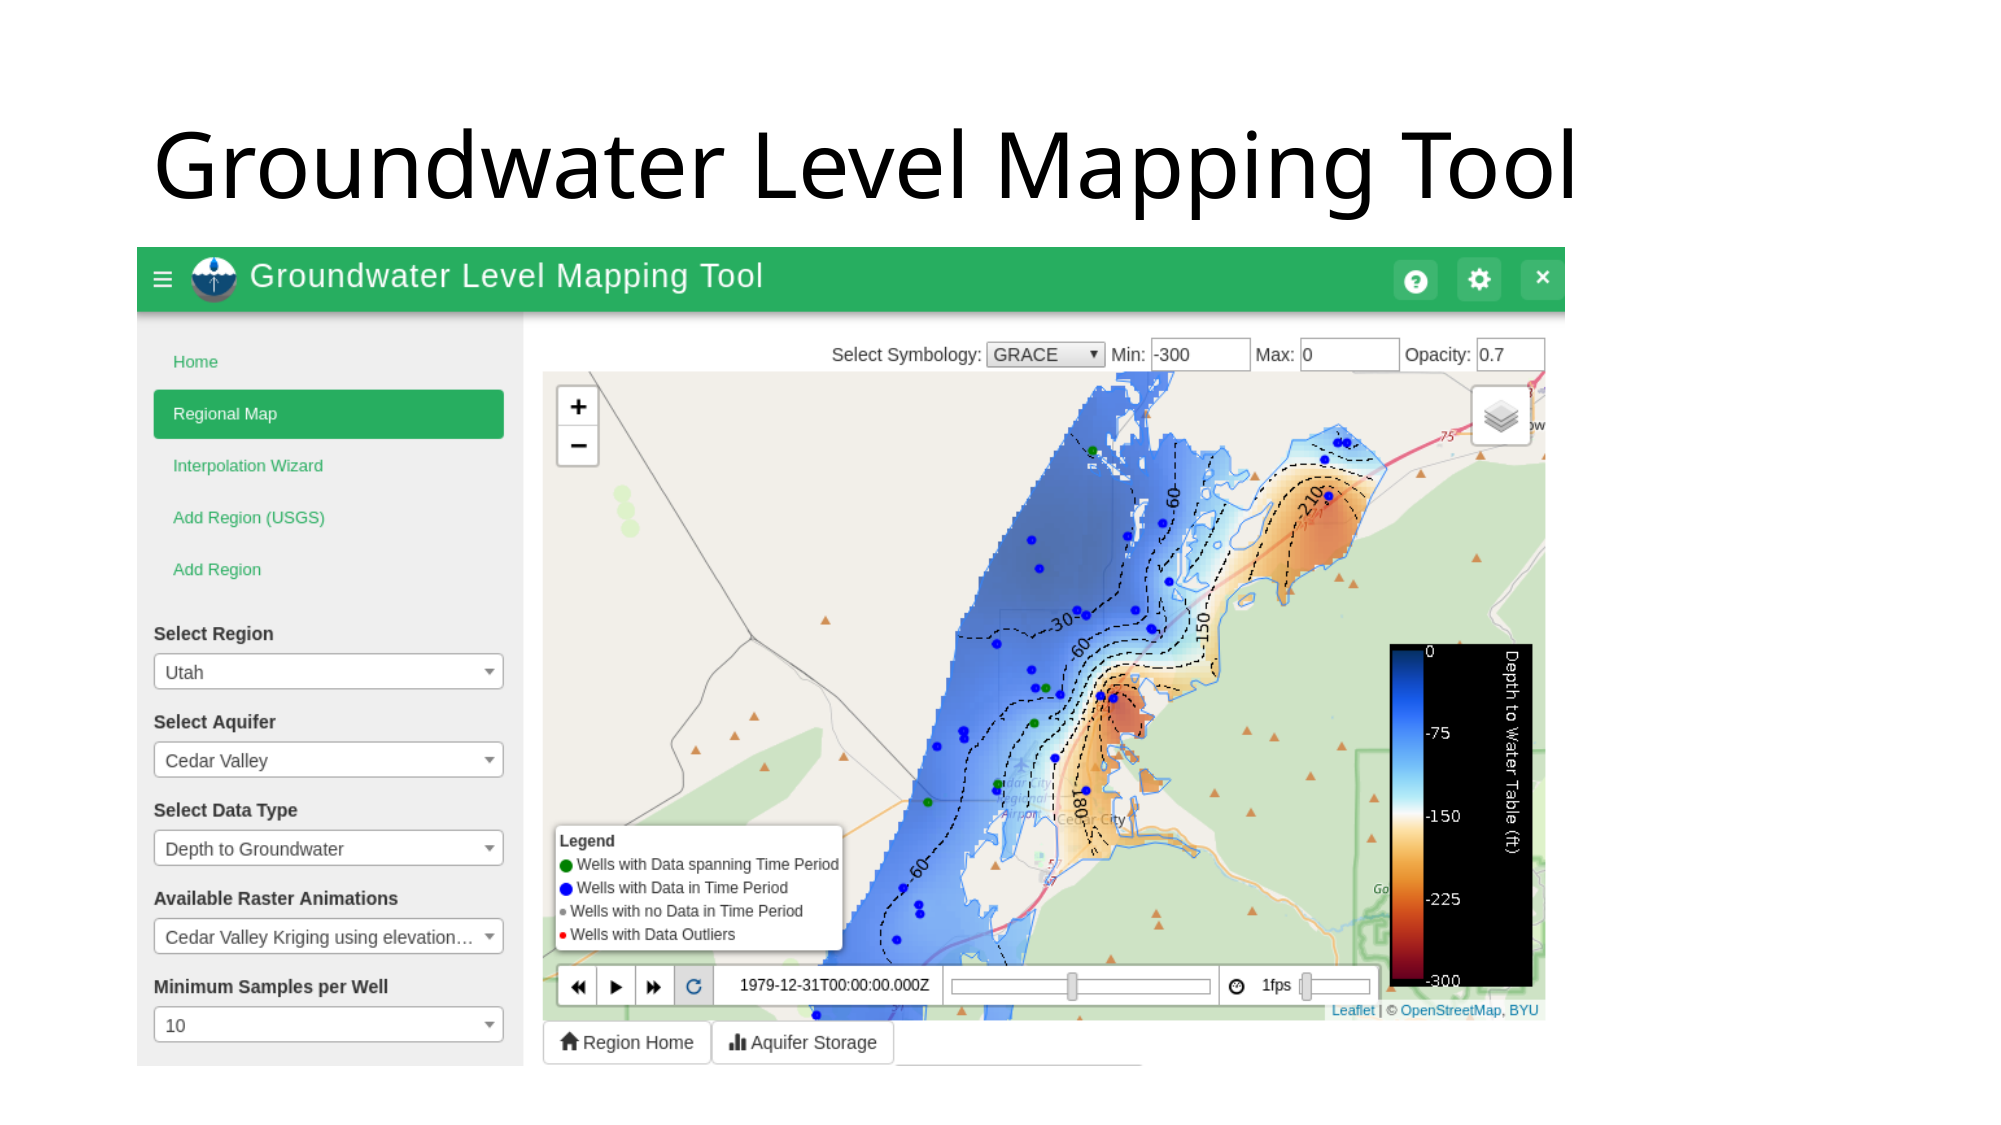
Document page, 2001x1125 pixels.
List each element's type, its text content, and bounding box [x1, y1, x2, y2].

title Groundwater Level Mapping Tool [137, 59, 1863, 278]
picture [137, 247, 1565, 1066]
